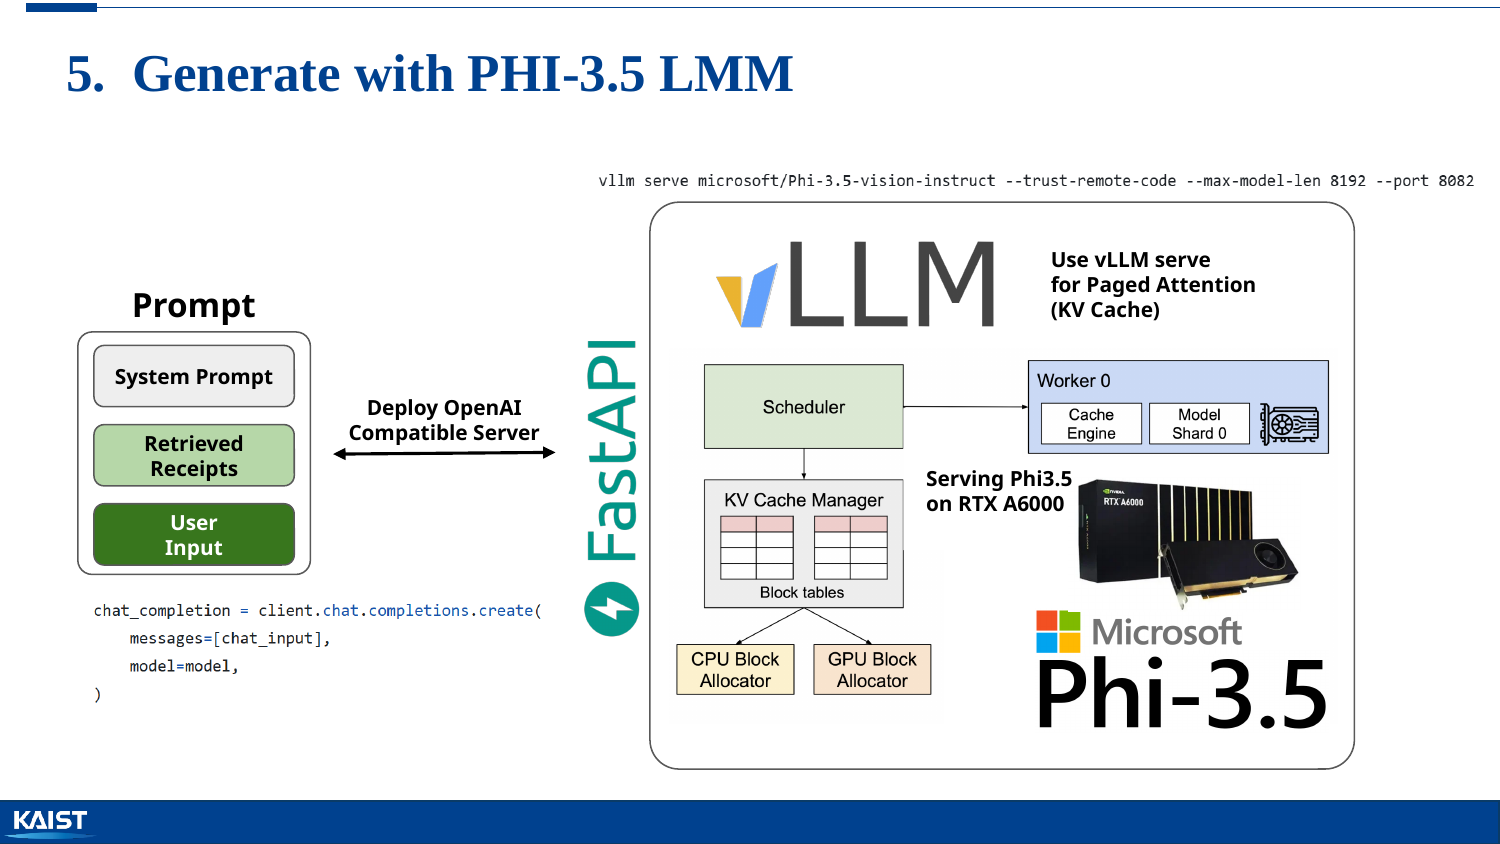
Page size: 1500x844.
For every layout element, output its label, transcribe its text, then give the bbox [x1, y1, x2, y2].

picture [4, 811, 97, 839]
picture [454, 329, 767, 642]
picture [54, 592, 570, 710]
text_box Prompt [77, 269, 311, 347]
text_box Deploy OpenAI Compatible Server [314, 379, 575, 457]
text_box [1035, 608, 1329, 733]
picture [701, 221, 1000, 346]
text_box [668, 348, 1338, 733]
picture [591, 167, 1479, 193]
text_box [77, 347, 311, 575]
text_box System Prompt [93, 345, 295, 407]
title 5. Generate with PHI-3.5 LMM [51, 23, 1468, 117]
text_box [649, 202, 1355, 770]
text_box Use vLLM serve for Paged Attention (KV Cache) [1035, 232, 1338, 310]
text_box User Input [93, 503, 295, 566]
picture [1067, 476, 1301, 612]
text_box Retrieved Receipts [93, 424, 295, 486]
